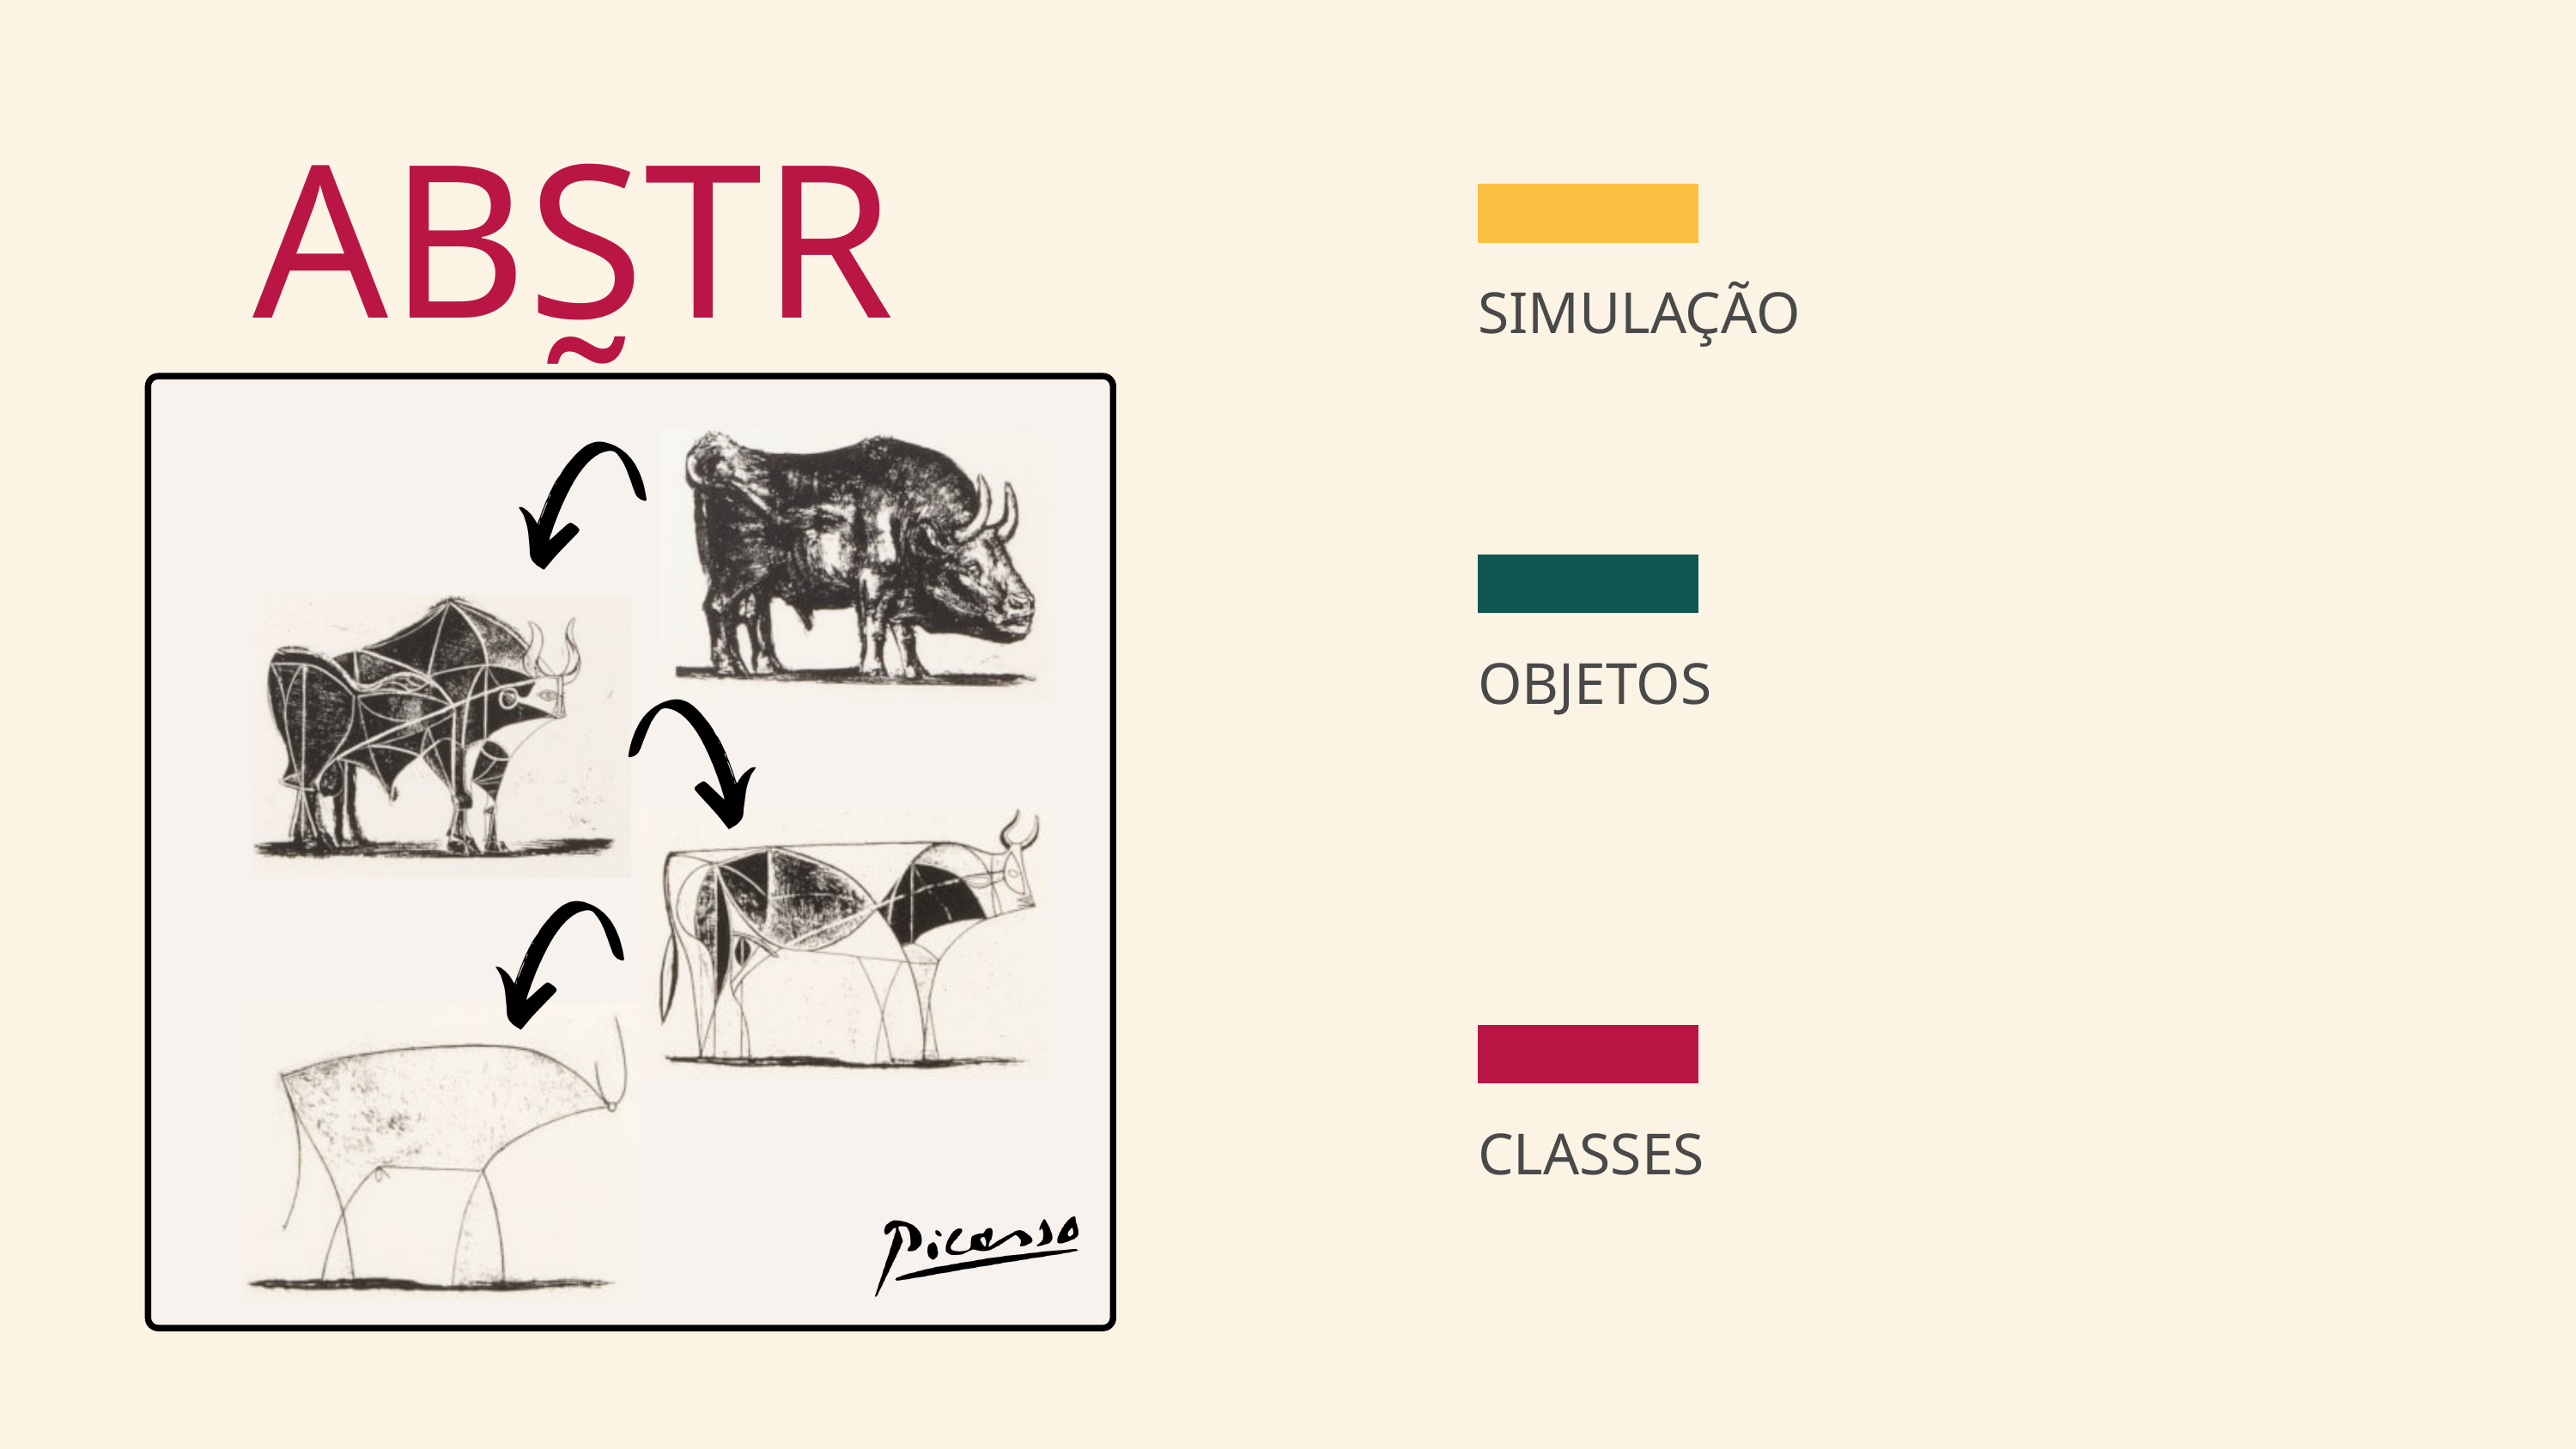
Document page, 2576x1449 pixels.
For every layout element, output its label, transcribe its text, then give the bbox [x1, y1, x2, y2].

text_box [1478, 184, 1698, 244]
text_box SIMULAÇÃO [1478, 260, 2020, 346]
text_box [144, 373, 1117, 1332]
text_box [1478, 554, 1698, 614]
text_box OBJETOS [1478, 630, 2178, 716]
text_box ABSTRAÇÃO [253, 148, 1008, 371]
text_box CLASSES [1478, 1100, 2142, 1186]
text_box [1478, 1024, 1698, 1084]
